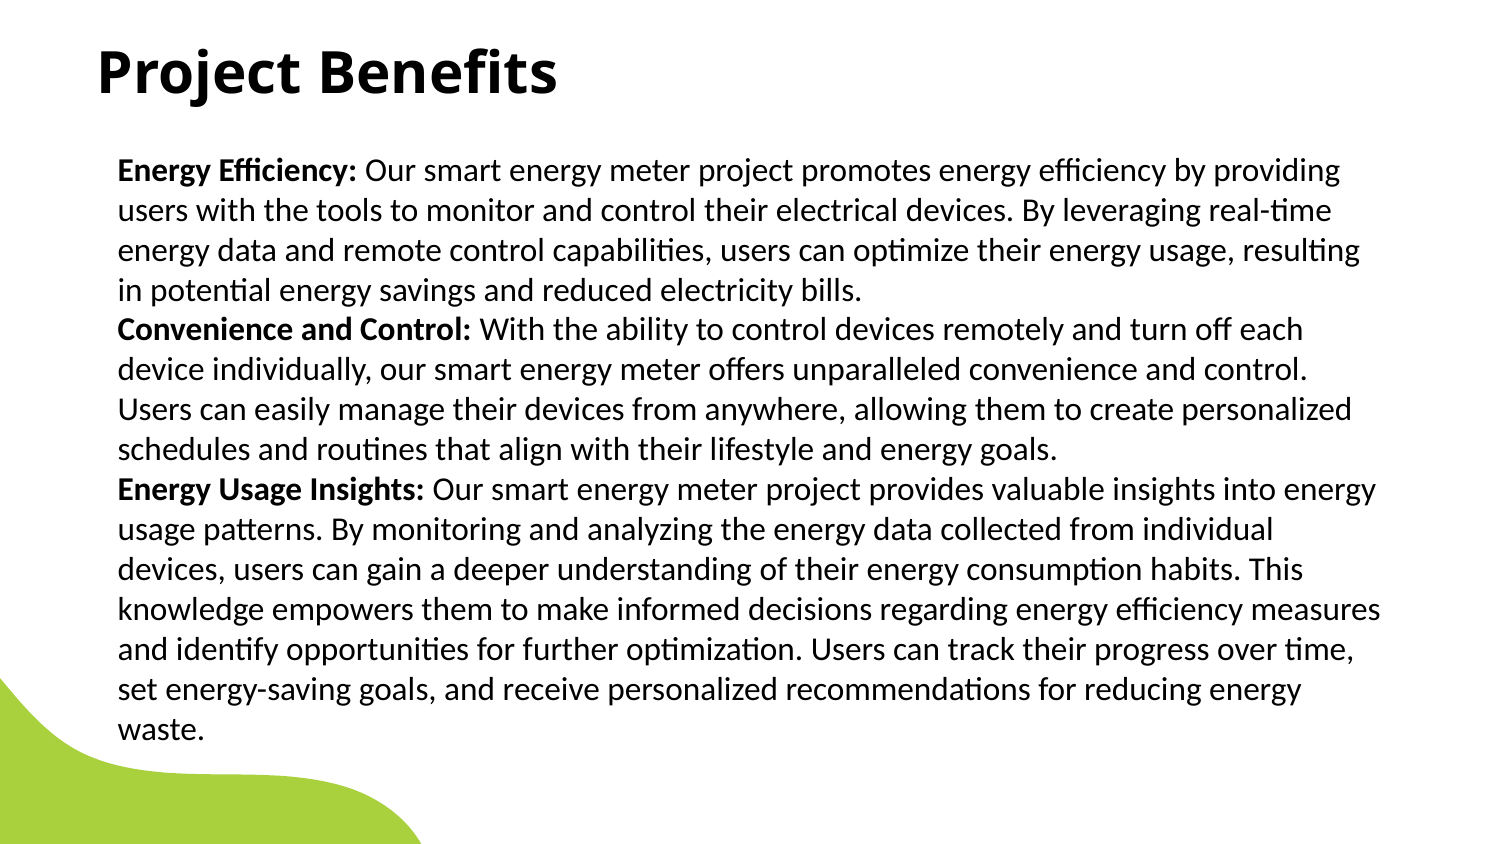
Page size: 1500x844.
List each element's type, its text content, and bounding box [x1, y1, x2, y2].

title Project Benefits [81, 29, 1345, 112]
text_box Energy Efficiency: Our smart energy meter project promotes energy efficiency by providing users with the tools to monitor and control their electrical devices. By leveraging real-time energy data and remote control capabilities, users can optimize their energy usage, resulting in potential energy savings and reduced electricity bills. Convenience and Control: With the ability to control devices remotely and turn off each device individually, our smart energy meter offers unparalleled convenience and control. Users can easily manage their devices from anywhere, allowing them to create personalized schedules and routines that align with their lifestyle and energy goals. Energy Usage Insights: Our smart energy meter project provides valuable insights into energy usage patterns. By monitoring and analyzing the energy data collected from individual devices, users can gain a deeper understanding of their energy consumption habits. This knowledge empowers them to make informed decisions regarding energy efficiency measures and identify opportunities for further optimization. Users can track their progress over time, set energy-saving goals, and receive personalized recommendations for reducing energy waste. [102, 140, 1398, 755]
